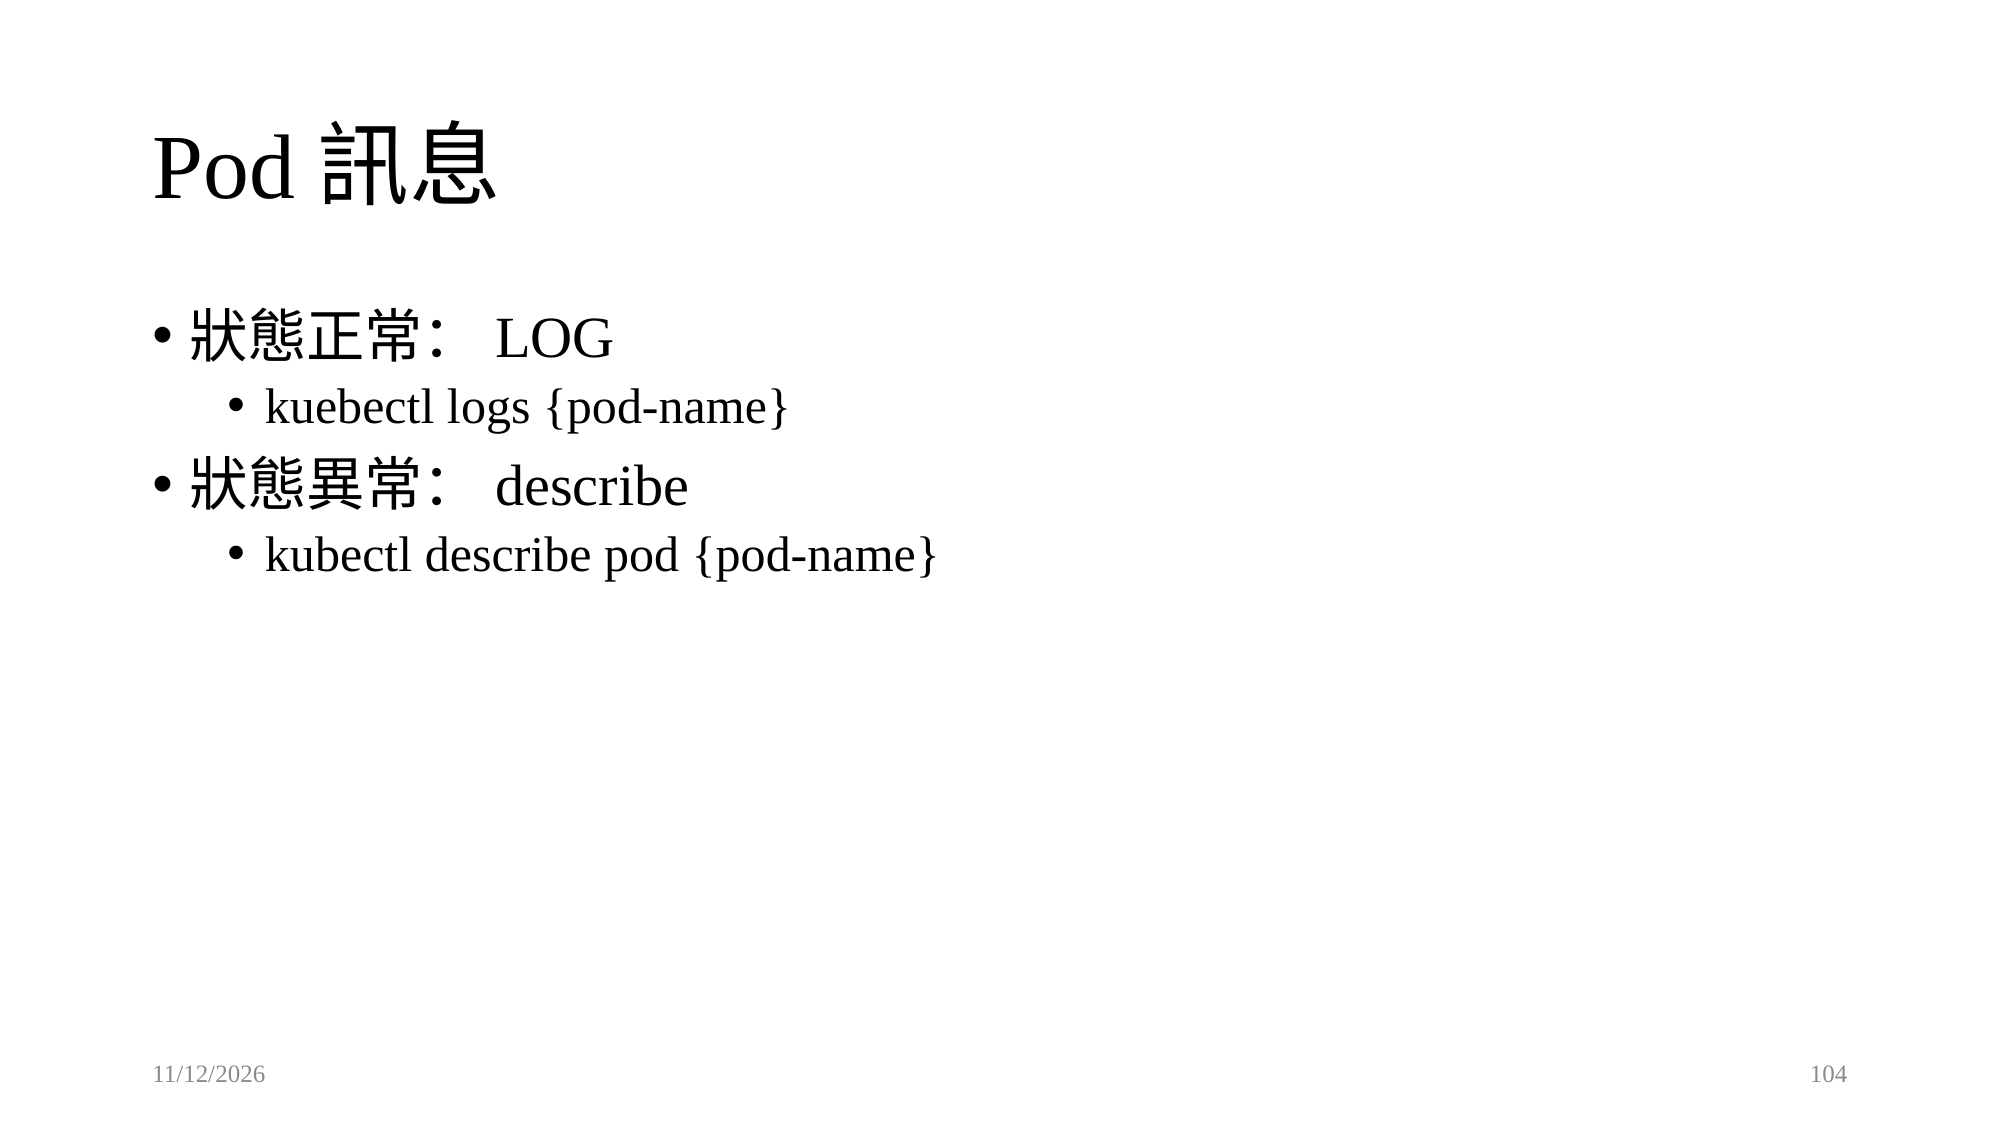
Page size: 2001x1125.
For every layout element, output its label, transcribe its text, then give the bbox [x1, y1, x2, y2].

slide_number 104 [1412, 1042, 1863, 1103]
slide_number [137, 1042, 588, 1103]
title Pod訊息 [137, 59, 1863, 278]
list 狀態正常：LOG kuebectl logs {pod-name} 狀態異常：describe kubectl describe pod {pod-name} [137, 299, 1863, 1014]
